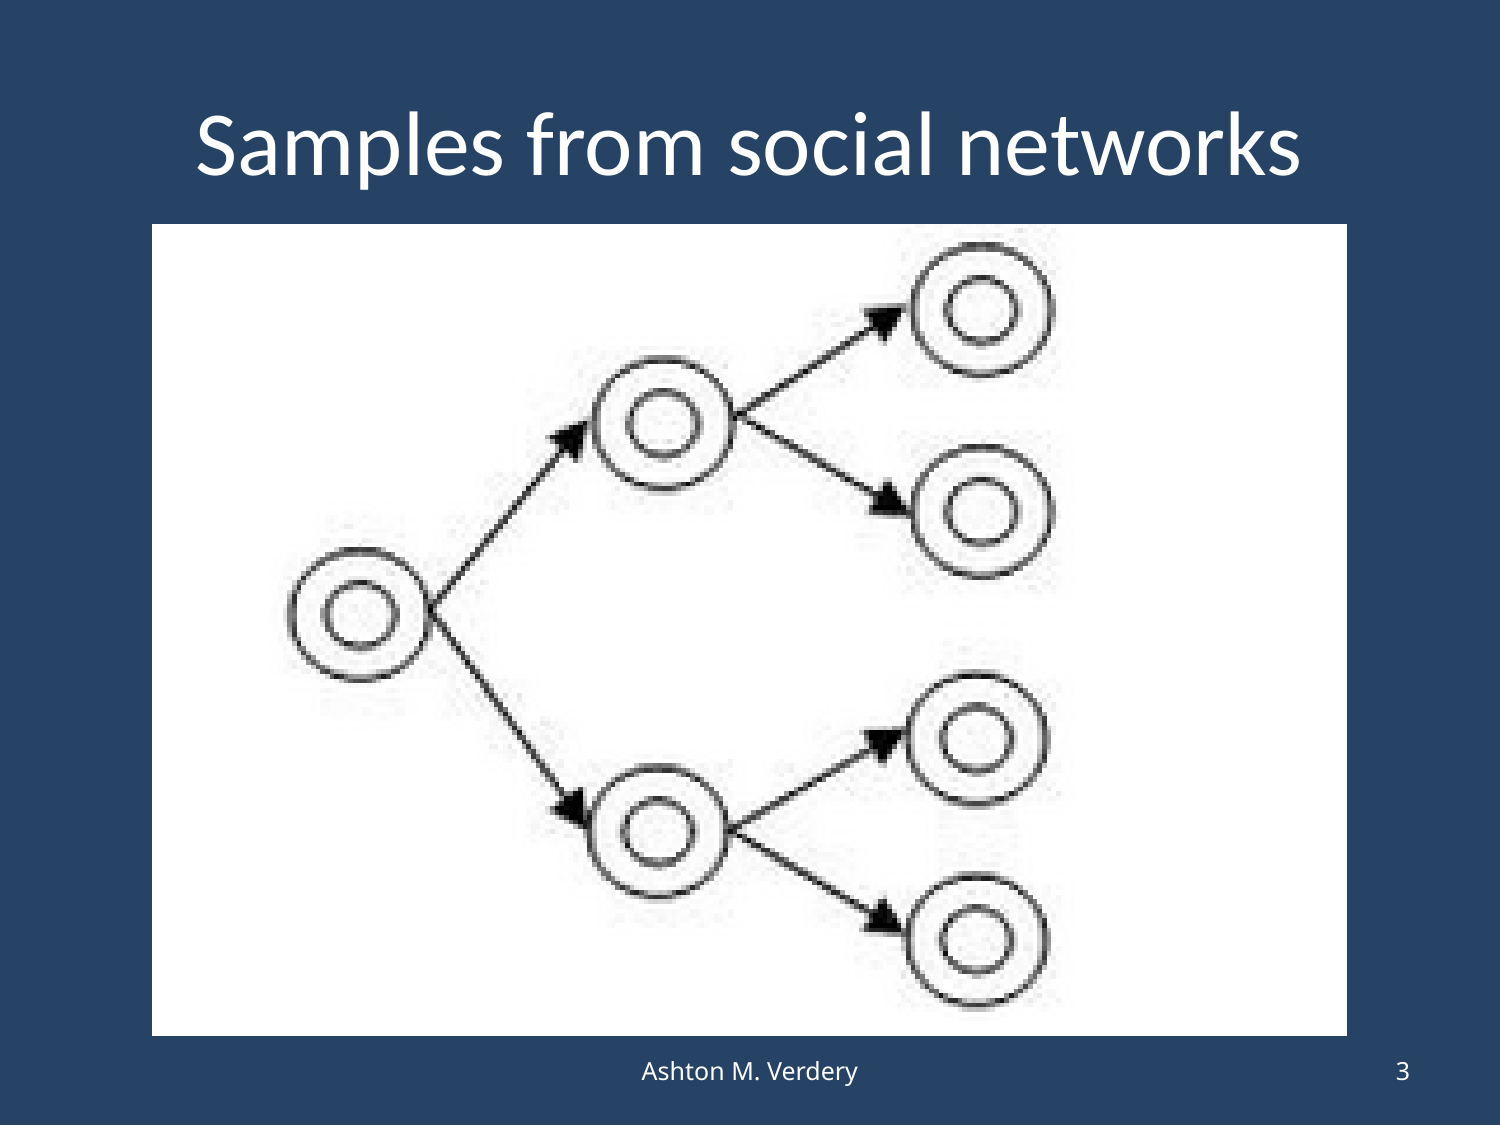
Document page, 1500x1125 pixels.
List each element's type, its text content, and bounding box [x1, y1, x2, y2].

slide_number 3 [1074, 1042, 1425, 1103]
title Samples from social networks [75, 45, 1425, 233]
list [152, 224, 1348, 1036]
footer Ashton M. Verdery [512, 1044, 988, 1103]
